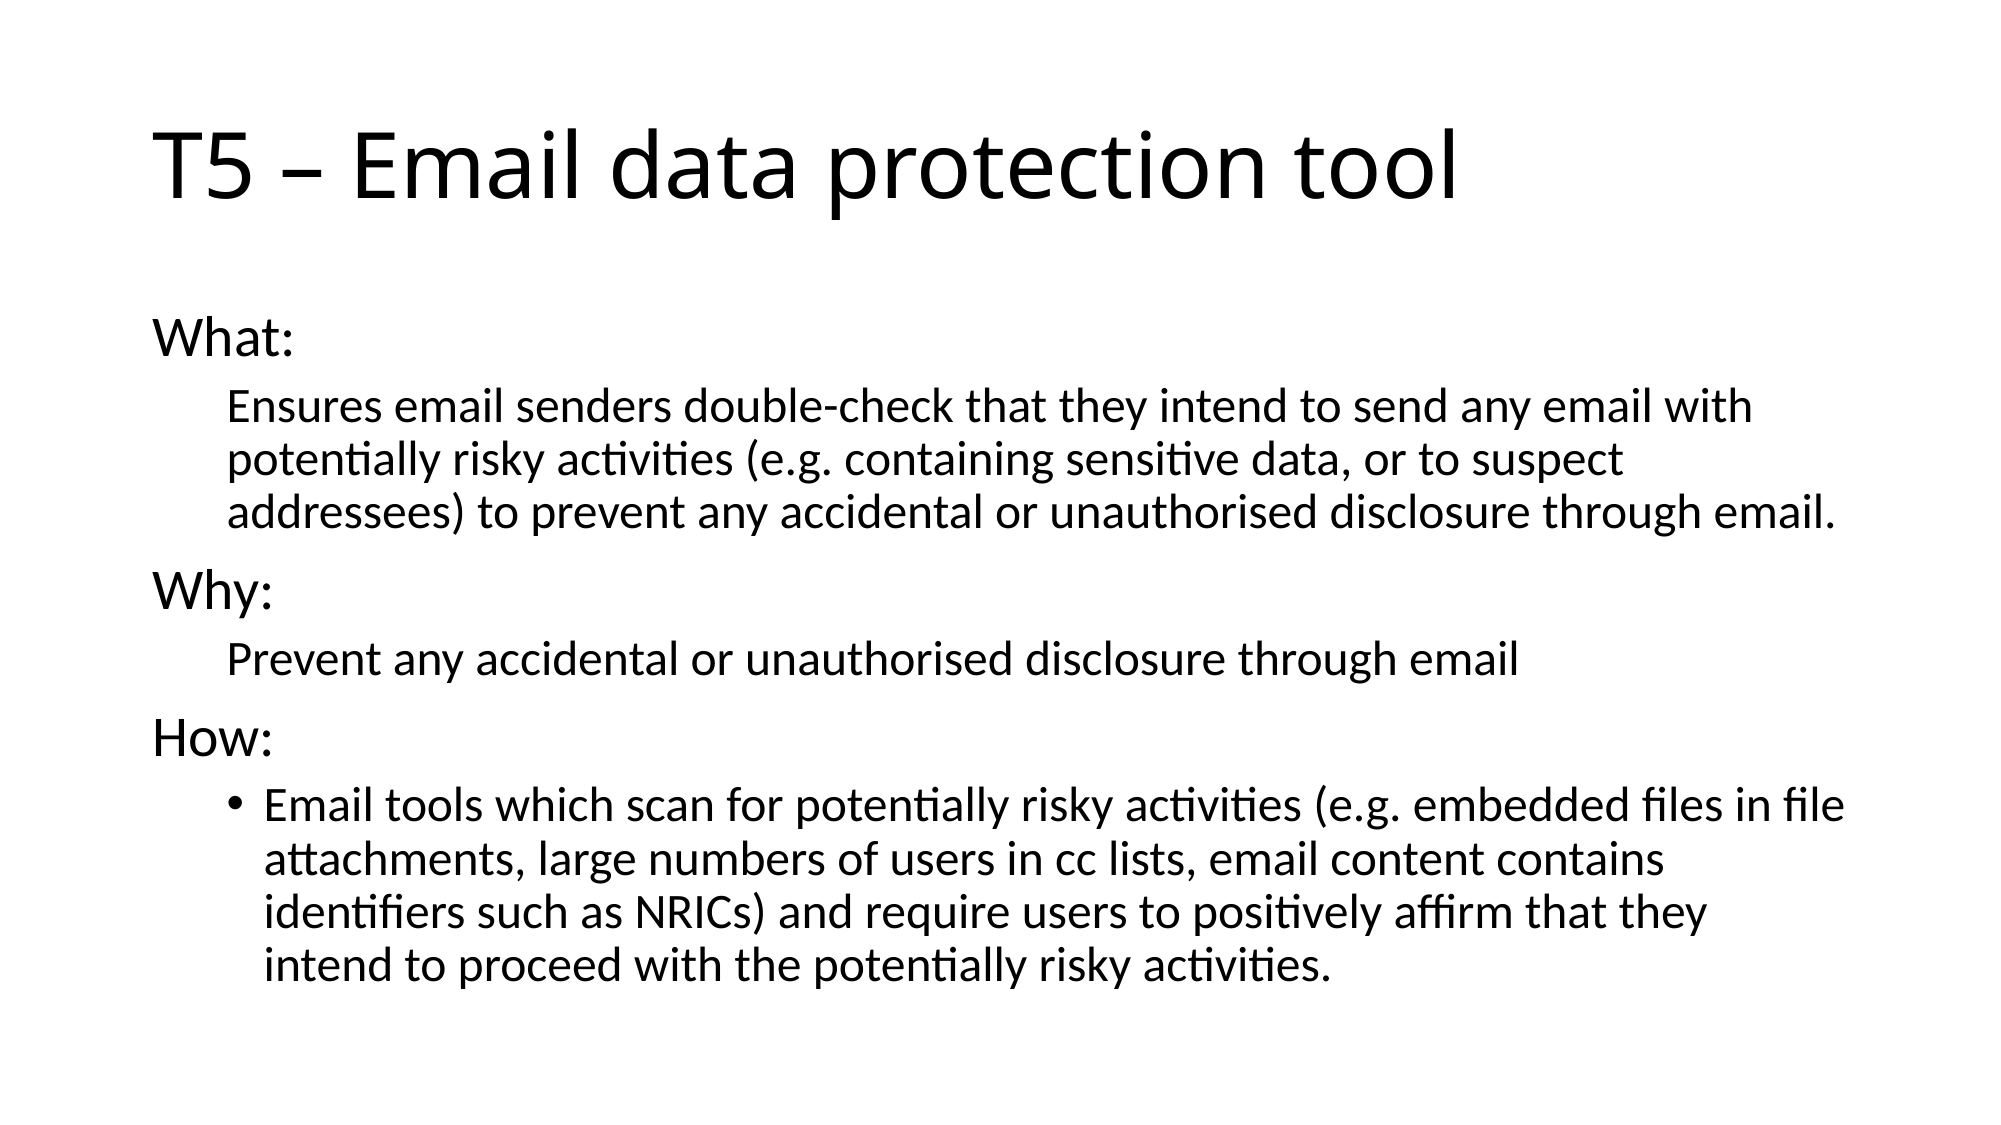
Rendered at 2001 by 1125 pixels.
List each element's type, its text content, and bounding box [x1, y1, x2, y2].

list What: Ensures email senders double-check that they intend to send any email with potentially risky activities (e.g. containing sensitive data, or to suspect addressees) to prevent any accidental or unauthorised disclosure through email. Why: Prevent any accidental or unauthorised disclosure through email How: Email tools which scan for potentially risky activities (e.g. embedded files in file attachments, large numbers of users in cc lists, email content contains identifiers such as NRICs) and require users to positively affirm that they intend to proceed with the potentially risky activities. [137, 299, 1863, 1014]
title T5 – Email data protection tool [137, 59, 1863, 278]
